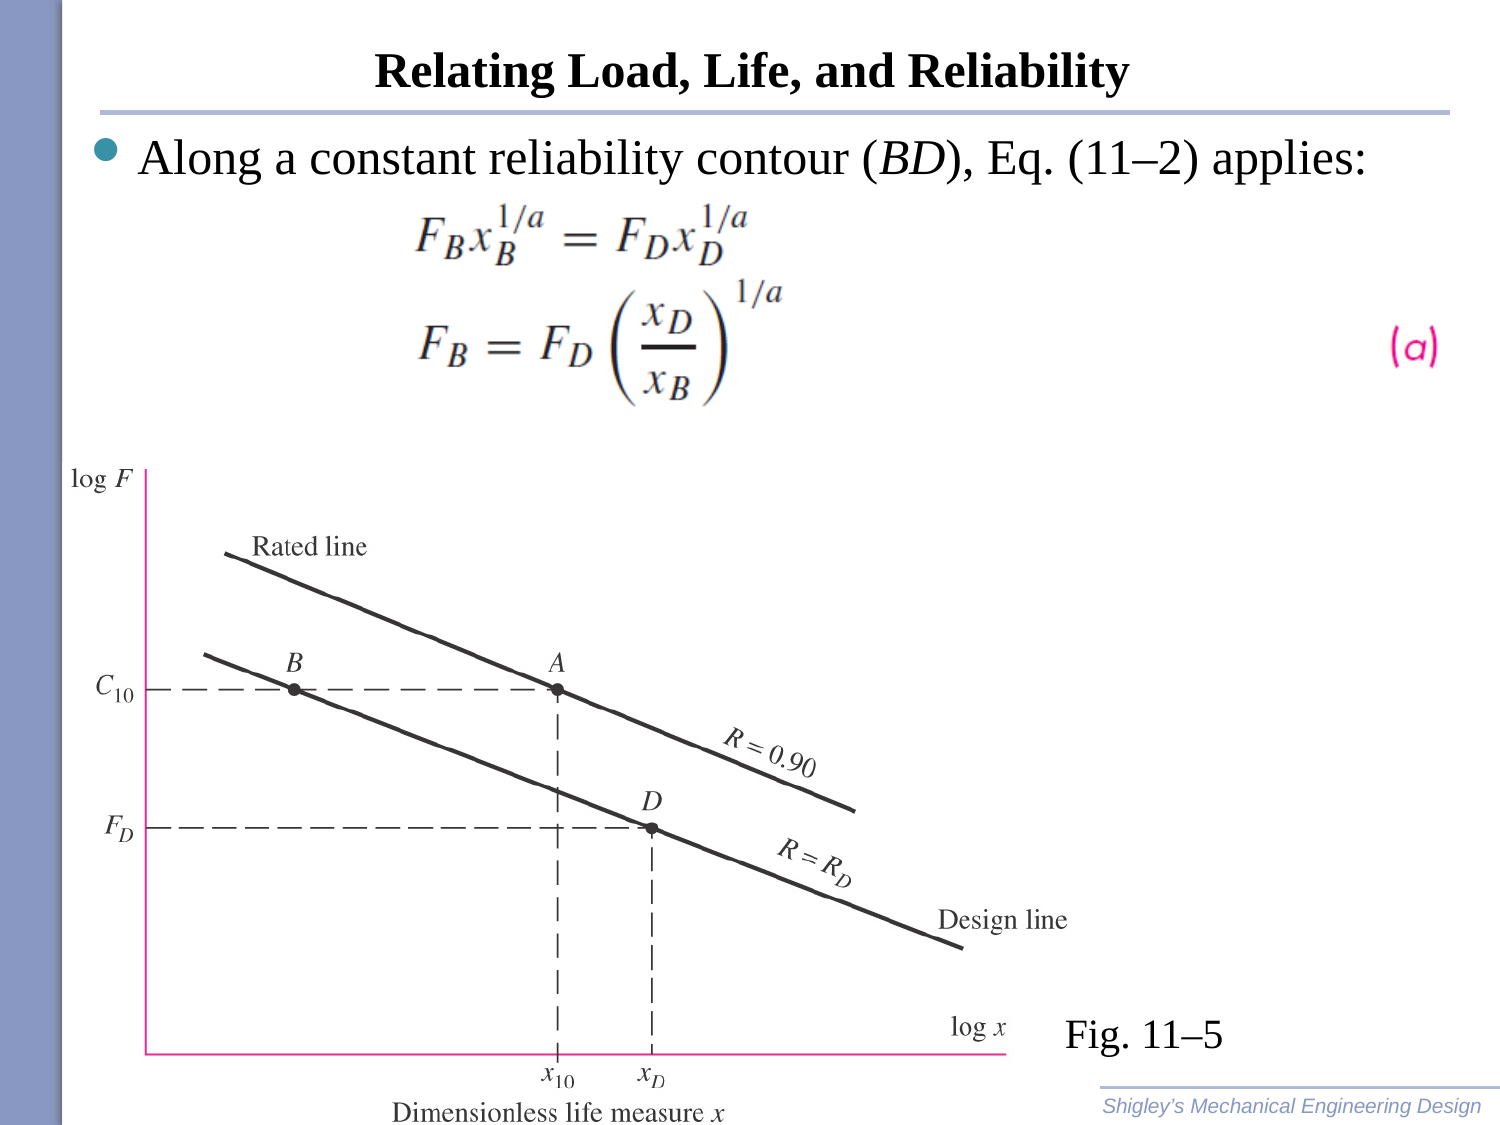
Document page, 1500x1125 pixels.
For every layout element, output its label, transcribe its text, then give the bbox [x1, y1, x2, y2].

footer Shigley’s Mechanical Engineering Design [1087, 1074, 1500, 1125]
list Along a constant reliability contour (BD), Eq. (11–2) applies: [62, 117, 1463, 488]
picture [399, 274, 1449, 416]
picture [387, 199, 759, 273]
picture [62, 462, 1078, 1125]
text_box Fig. 11–5 [1082, 999, 1250, 1065]
title Relating Load, Life, and Reliability [137, 30, 1368, 106]
